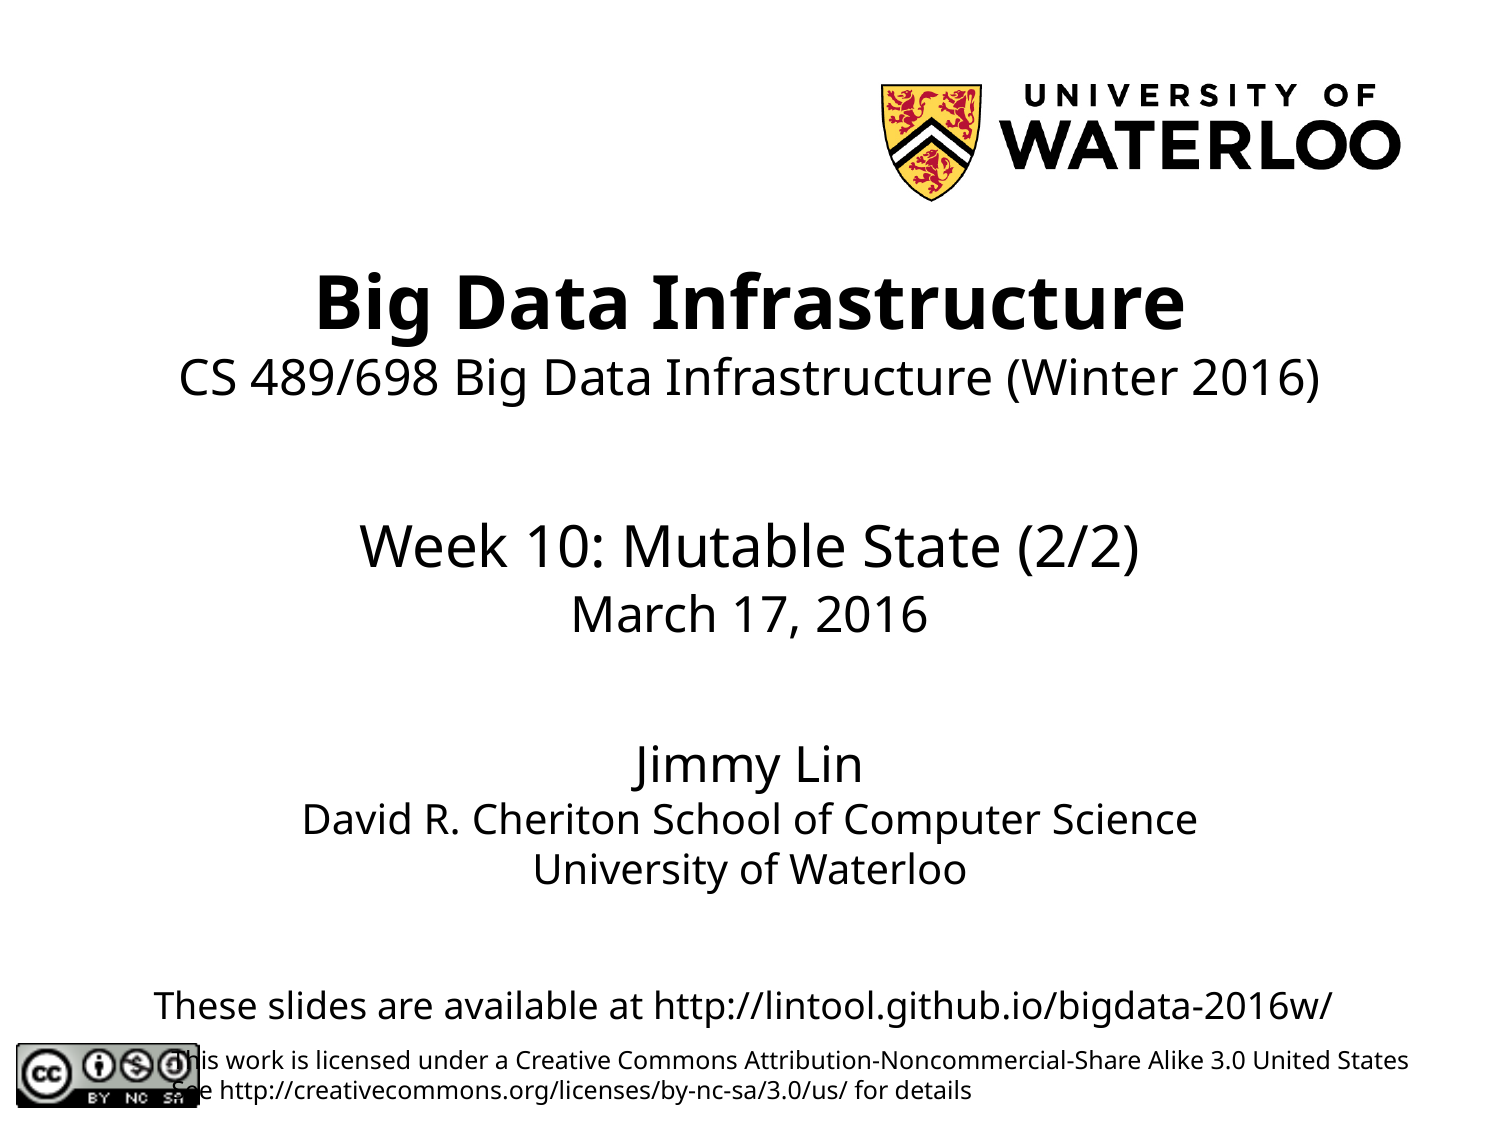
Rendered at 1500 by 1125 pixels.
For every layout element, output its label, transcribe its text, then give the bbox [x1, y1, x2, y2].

text_box March 17, 2016 [12, 549, 1488, 675]
text_box Big Data Infrastructure [12, 224, 1488, 337]
text_box CS 489/698 Big Data Infrastructure (Winter 2016) [0, 337, 1500, 413]
text_box This work is licensed under a Creative Commons Attribution-Noncommercial-Share Alike 3.0 United States See http://creativecommons.org/licenses/by-nc-sa/3.0/us/ for details [156, 1037, 1426, 1113]
picture [16, 1042, 201, 1108]
picture [778, 0, 1500, 290]
text_box These slides are available at http://lintool.github.io/bigdata-2016w/ [138, 974, 1349, 1035]
text_box Jimmy Lin David R. Cheriton School of Computer Science University of Waterloo [12, 750, 1488, 875]
text_box Week 10: Mutable State (2/2) [12, 487, 1488, 549]
